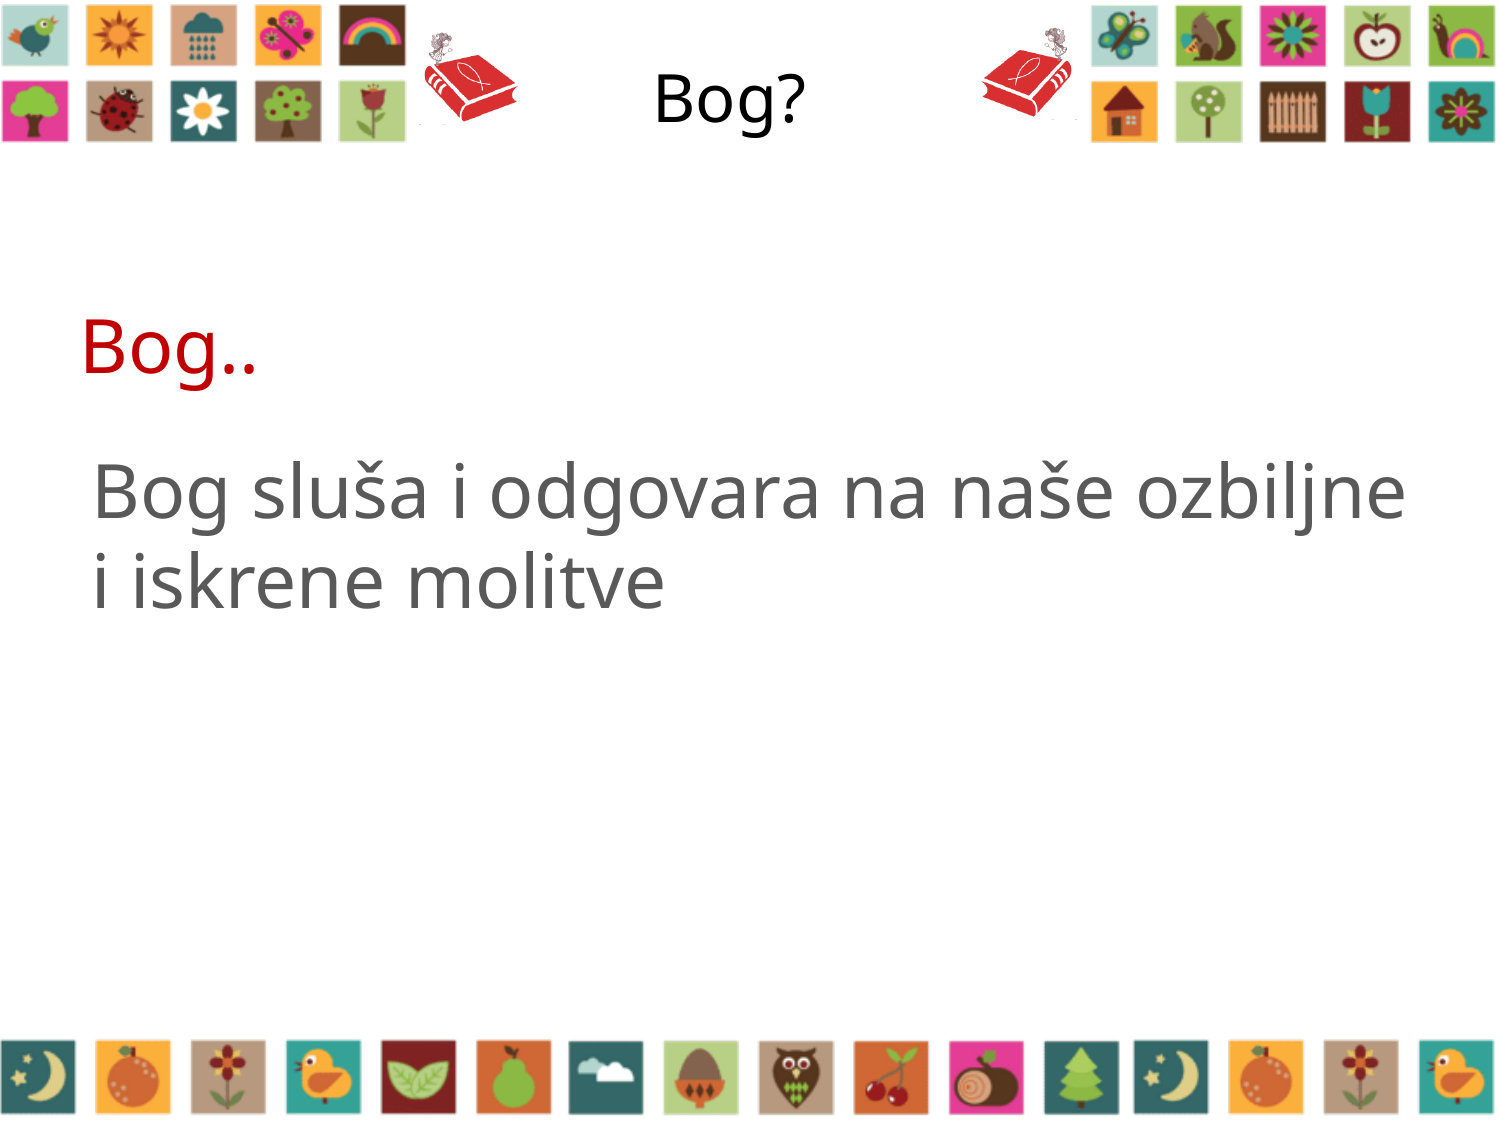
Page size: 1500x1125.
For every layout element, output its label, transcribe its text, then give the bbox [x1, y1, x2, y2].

text_box Bog.. [64, 290, 1412, 396]
picture [0, 3, 550, 150]
picture [950, 3, 1500, 150]
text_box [0, 1028, 1500, 1118]
text_box Bog sluša i odgovara na naše ozbiljne i iskrene molitve [76, 436, 1424, 632]
text_box Bog? [425, 48, 1071, 144]
